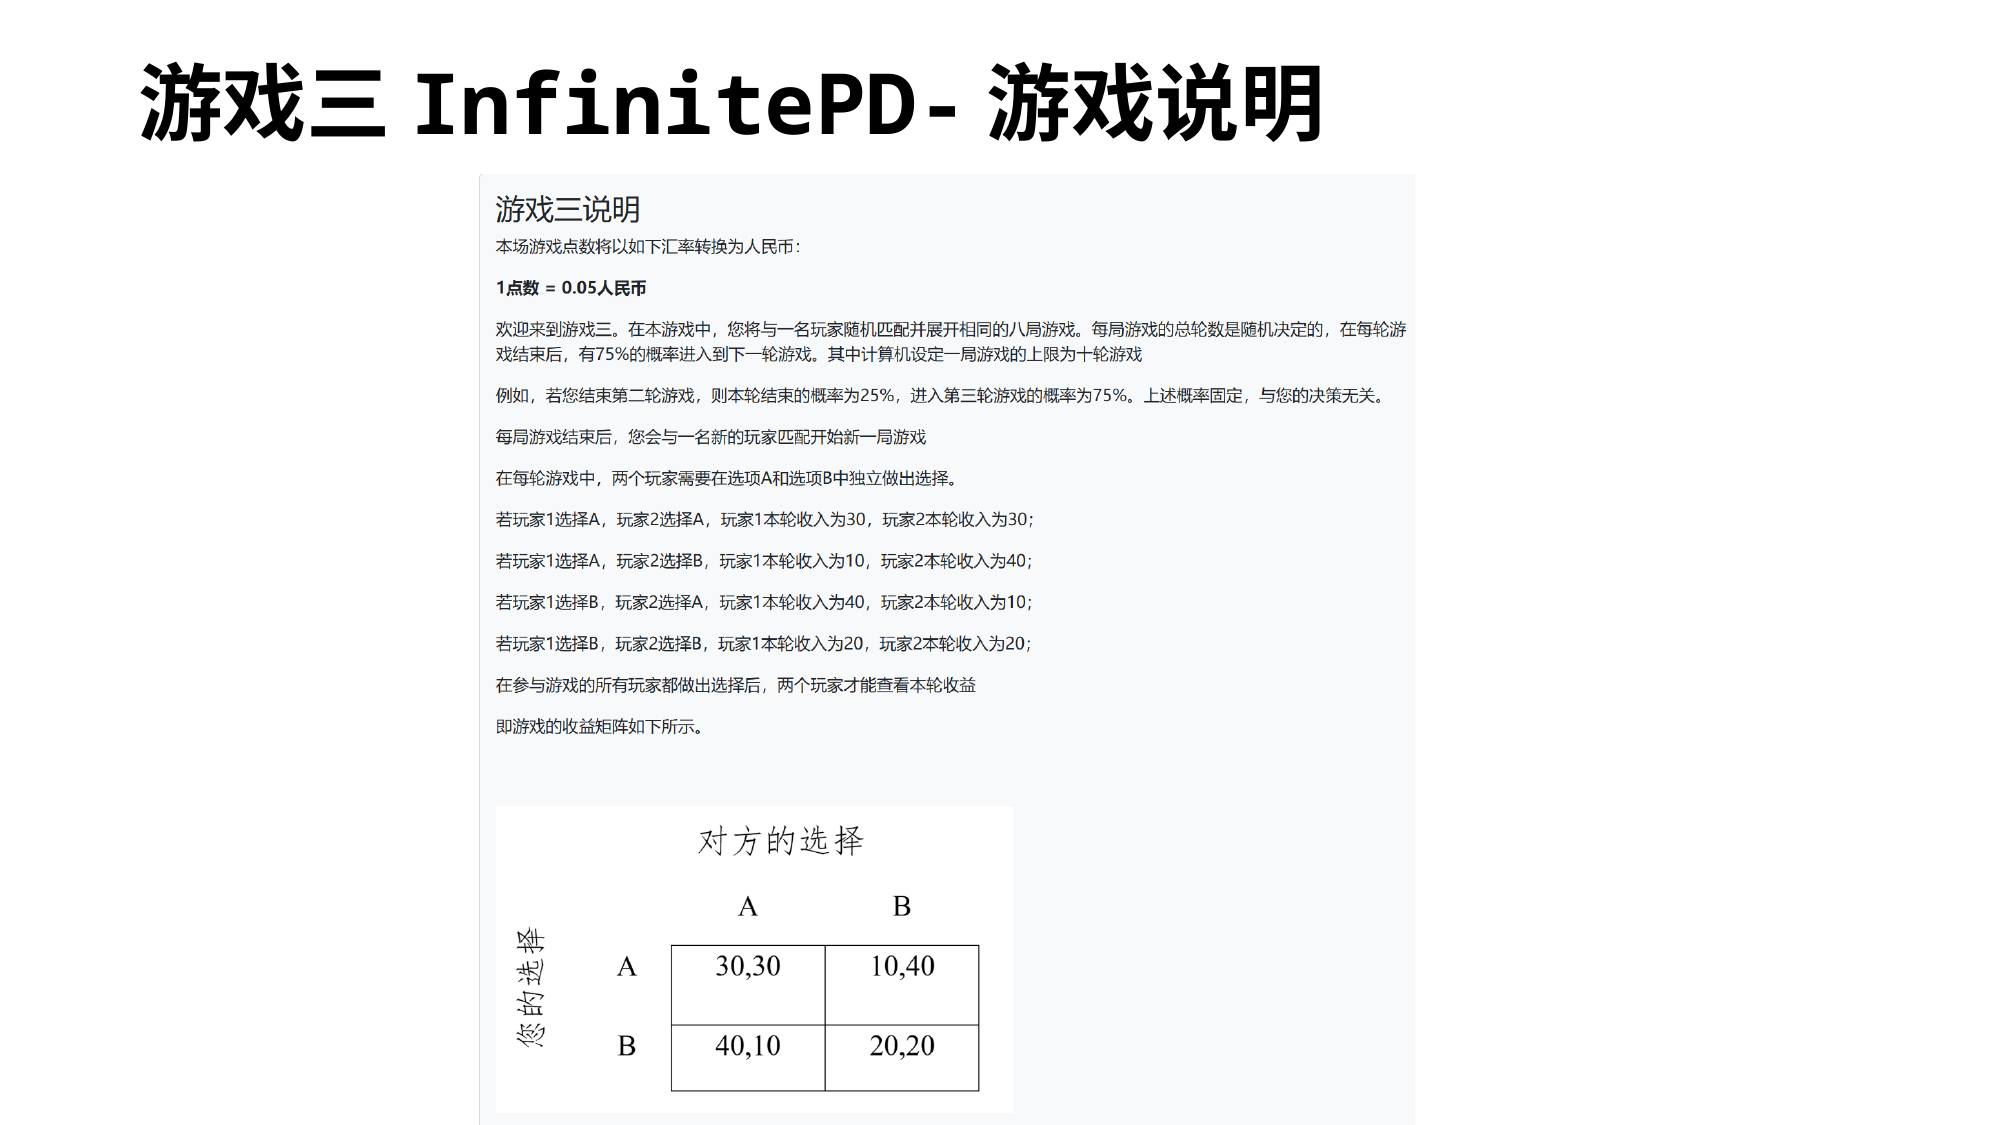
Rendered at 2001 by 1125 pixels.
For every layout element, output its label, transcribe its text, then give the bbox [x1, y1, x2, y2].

picture [478, 173, 1416, 1125]
title 游戏三InfinitePD-游戏说明 [123, 53, 1522, 161]
